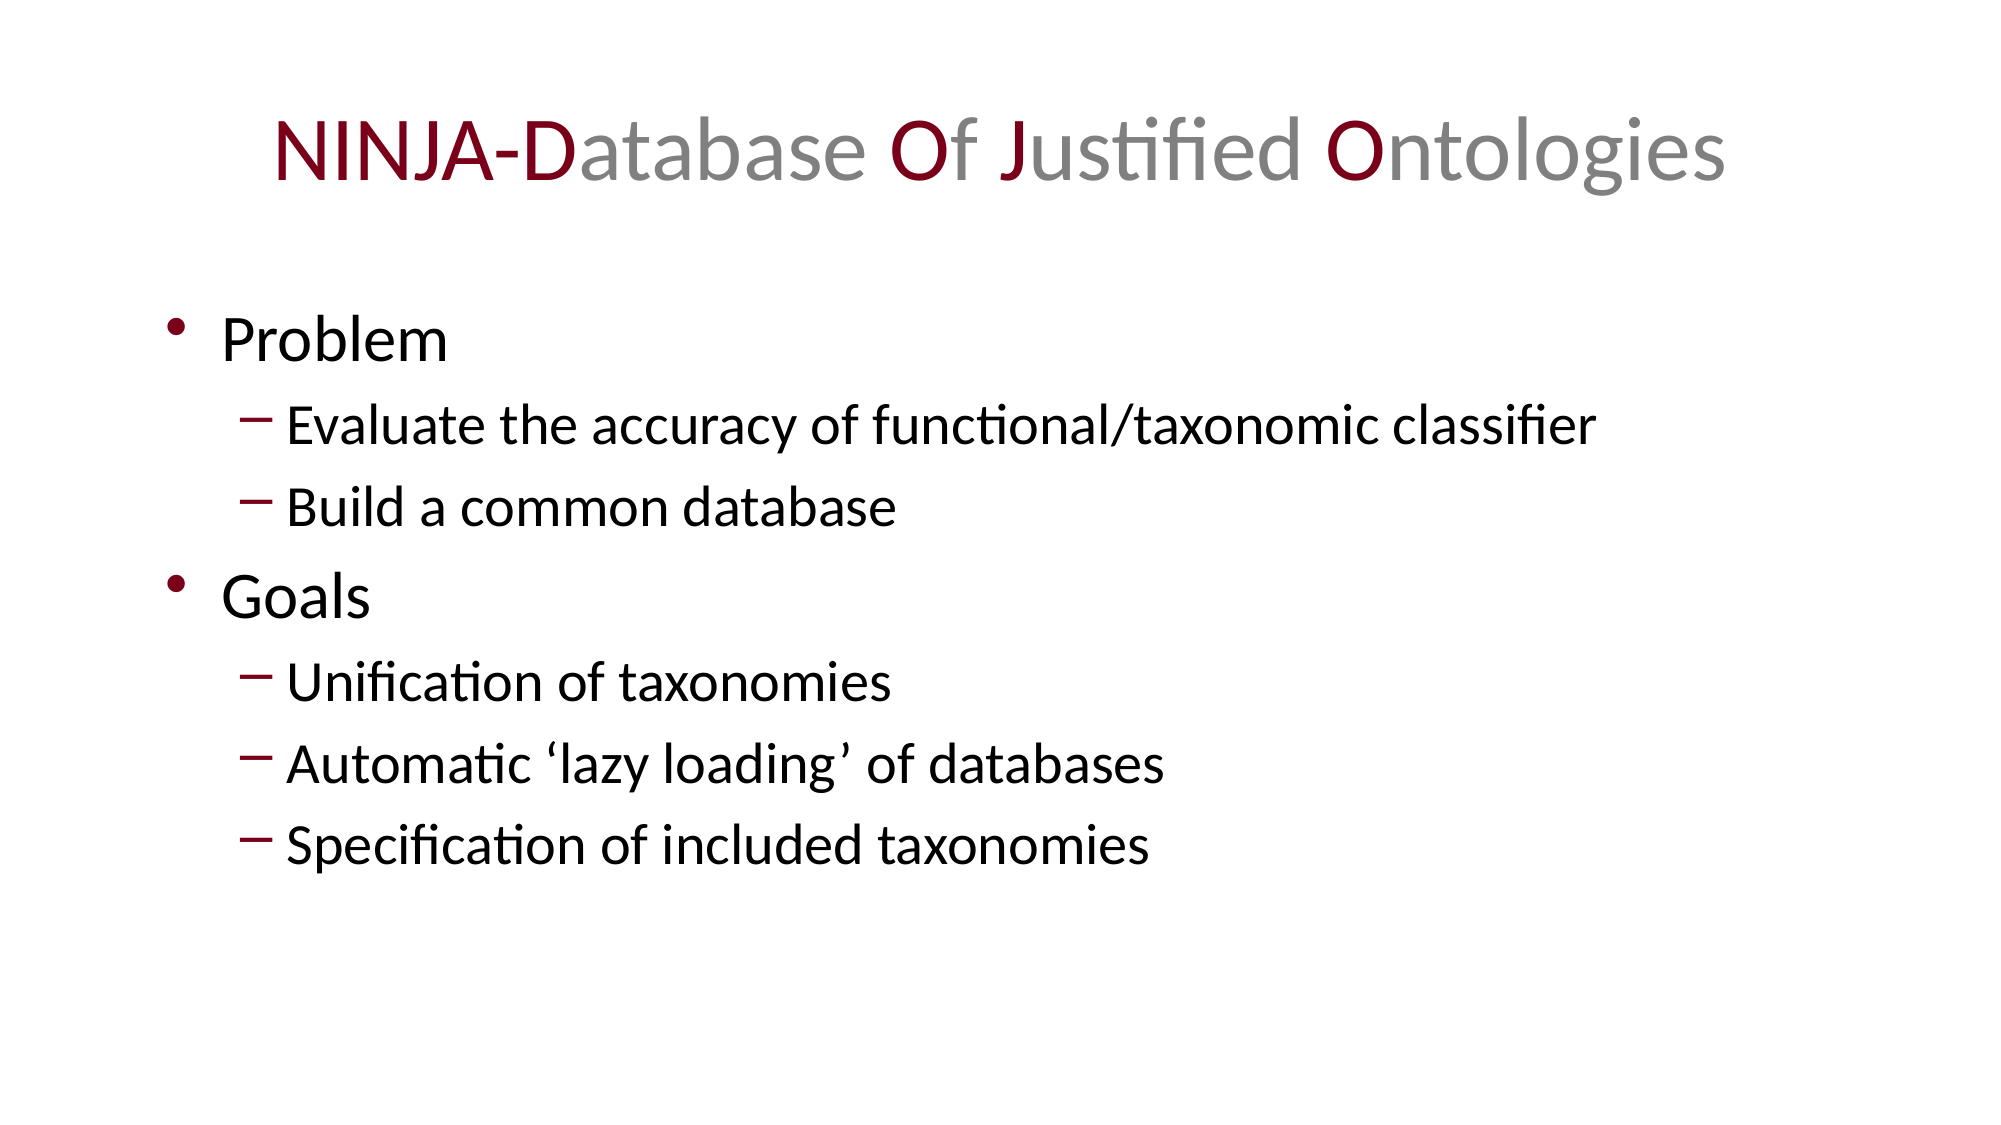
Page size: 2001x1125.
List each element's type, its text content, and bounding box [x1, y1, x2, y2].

list Problem Evaluate the accuracy of functional/taxonomic classifier Build a common database Goals Unification of taxonomies Automatic ‘lazy loading’ of databases Specification of included taxonomies [150, 287, 1850, 988]
title NINJA-Database Of Justified Ontologies [148, 48, 1852, 239]
